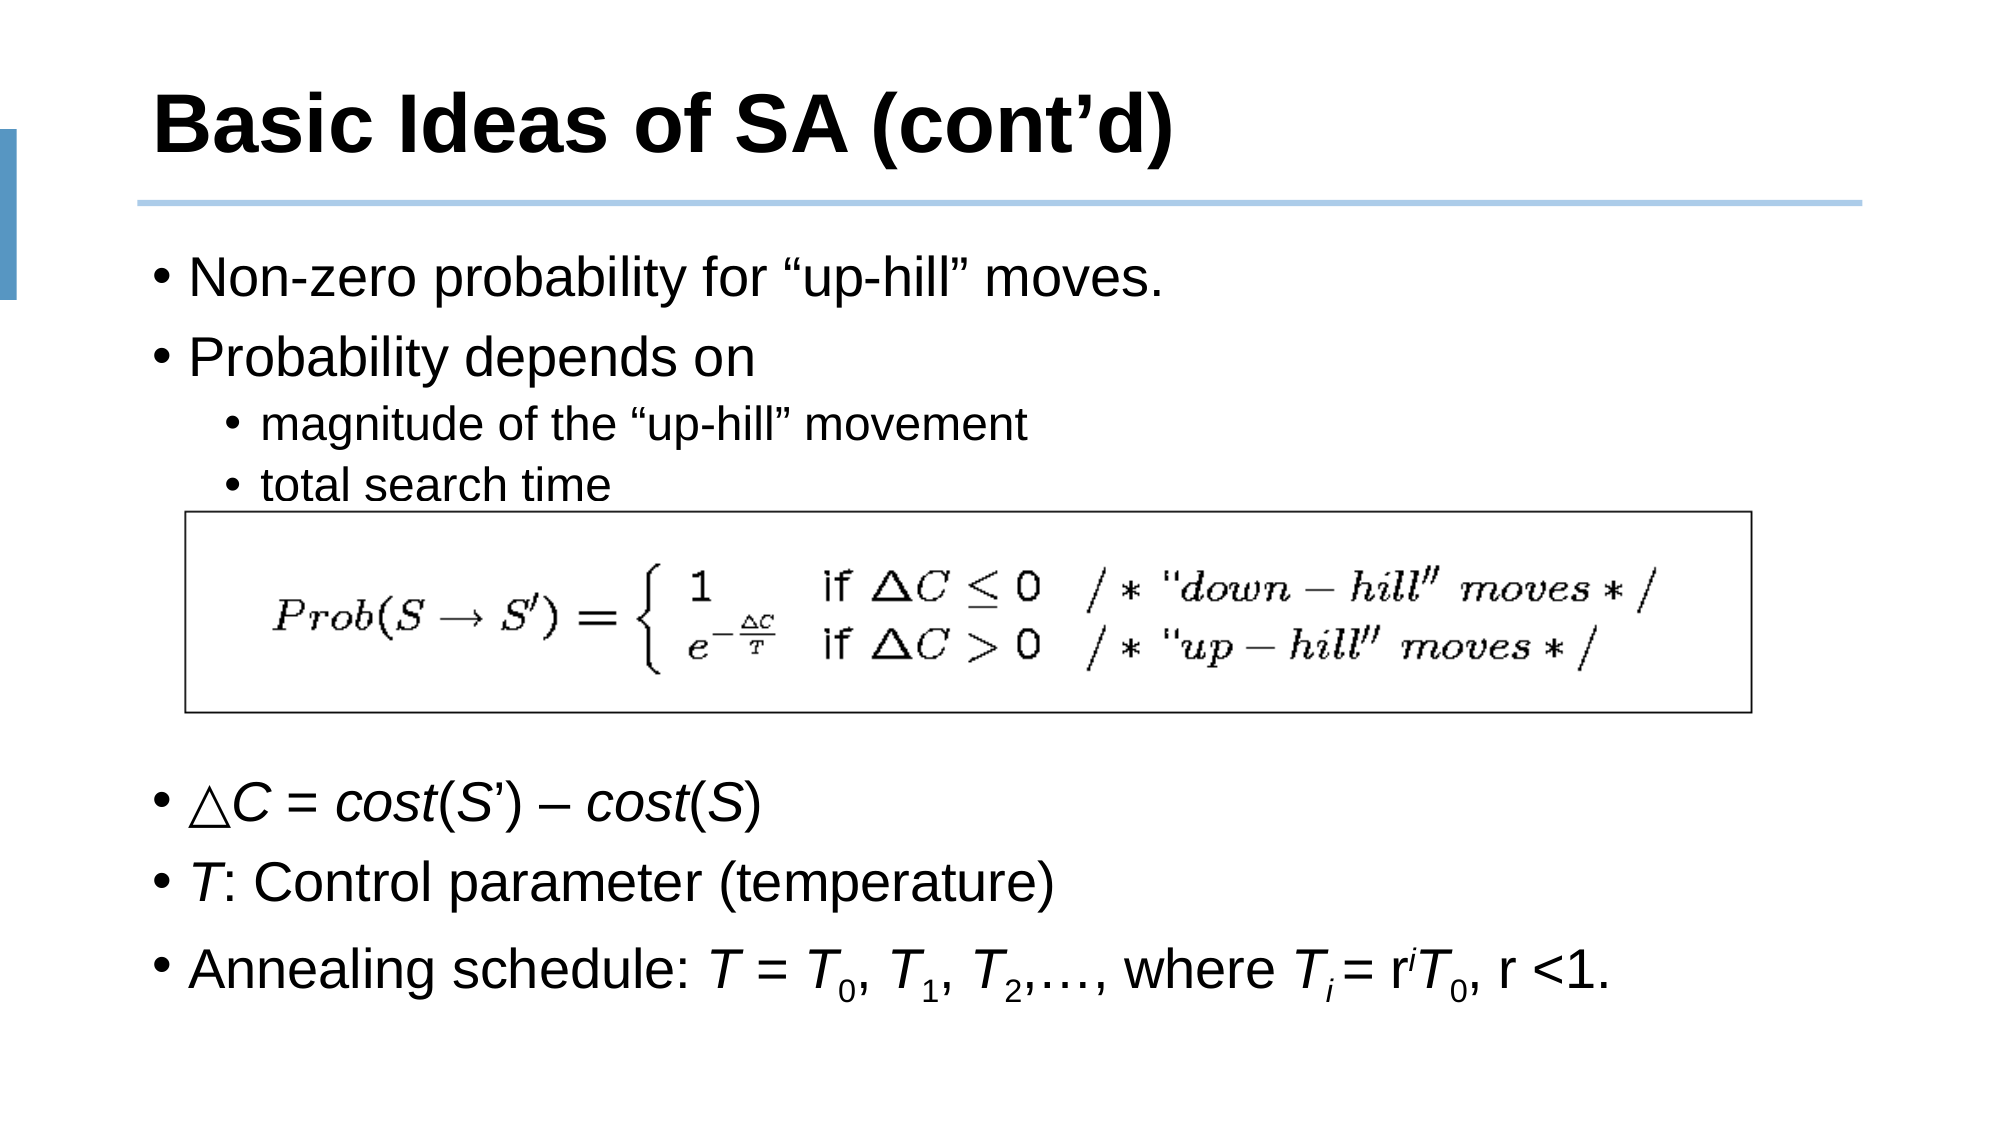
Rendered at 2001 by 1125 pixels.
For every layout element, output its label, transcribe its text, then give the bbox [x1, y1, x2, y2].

picture [178, 501, 1768, 724]
title Basic Ideas of SA (cont’d) [137, 42, 1863, 208]
list Non-zero probability for “up-hill” moves. Probability depends on magnitude of the “up-hill” movement total search time △C = cost(S’) – cost(S) T: Control parameter (temperature) Annealing schedule: T = T0, T1, T2,…, where Ti = riT0, r <1. [137, 240, 1863, 1014]
